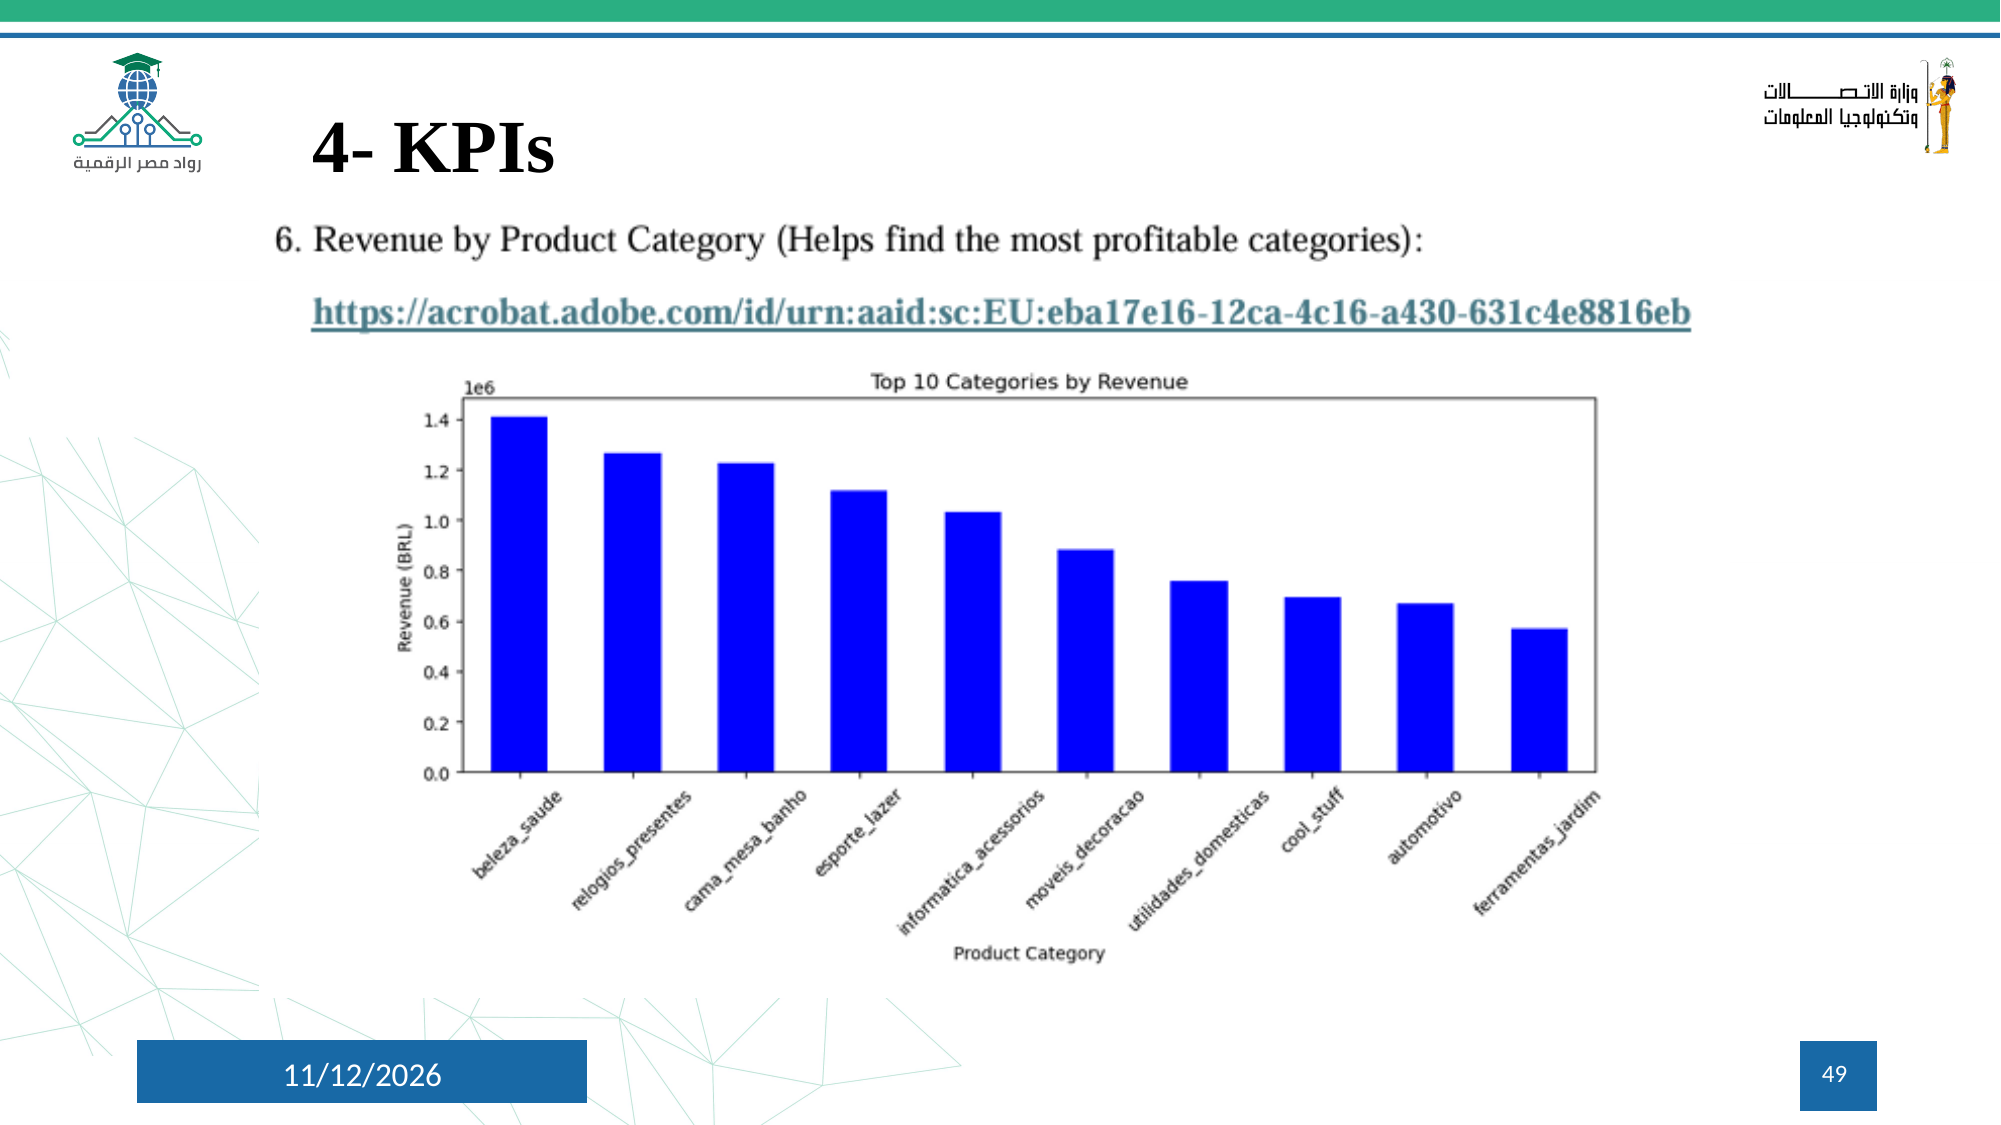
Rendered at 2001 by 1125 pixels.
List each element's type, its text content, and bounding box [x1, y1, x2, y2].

text_box 4- KPIs [0, 83, 905, 247]
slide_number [137, 1042, 588, 1103]
footer [636, 1042, 1338, 1103]
slide_number 49 [1412, 1042, 1863, 1103]
picture [0, 0, 2000, 1125]
